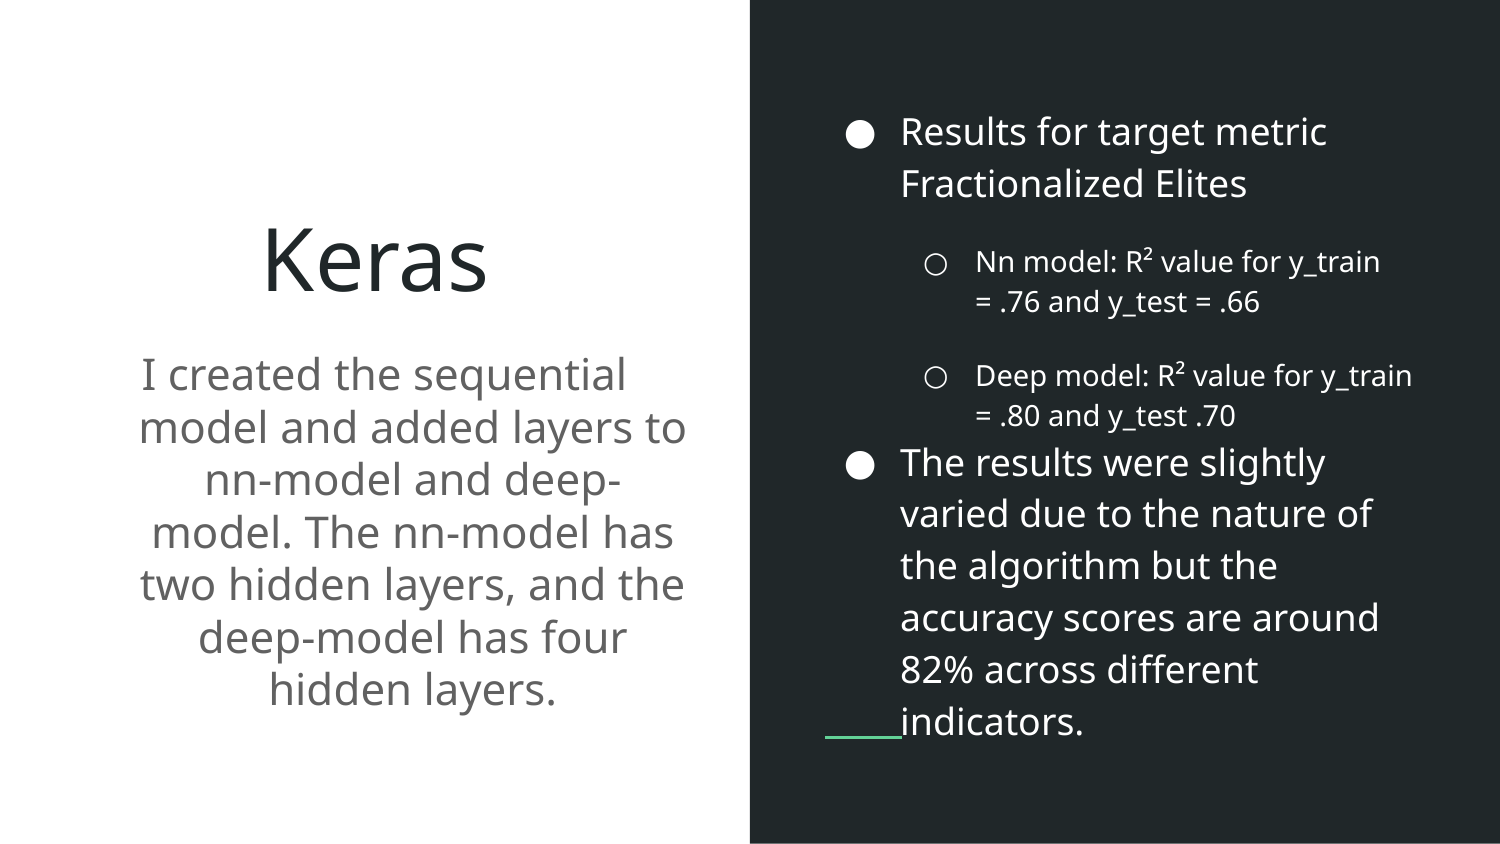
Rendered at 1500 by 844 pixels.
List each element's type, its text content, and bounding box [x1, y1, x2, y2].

list Results for target metric Fractionalized Elites Nn model: R² value for y_train = .76 and y_test = .66 Deep model: R² value for y_train = .80 and y_test .70 The results were slightly varied due to the nature of the algorithm but the accuracy scores are around 82% across different indicators. [810, 118, 1440, 725]
subtitle I created the sequential model and added layers to nn-model and deep-model. The nn-model has two hidden layers, and the deep-model has four hidden layers. [43, 331, 708, 675]
title Keras [43, 76, 708, 324]
